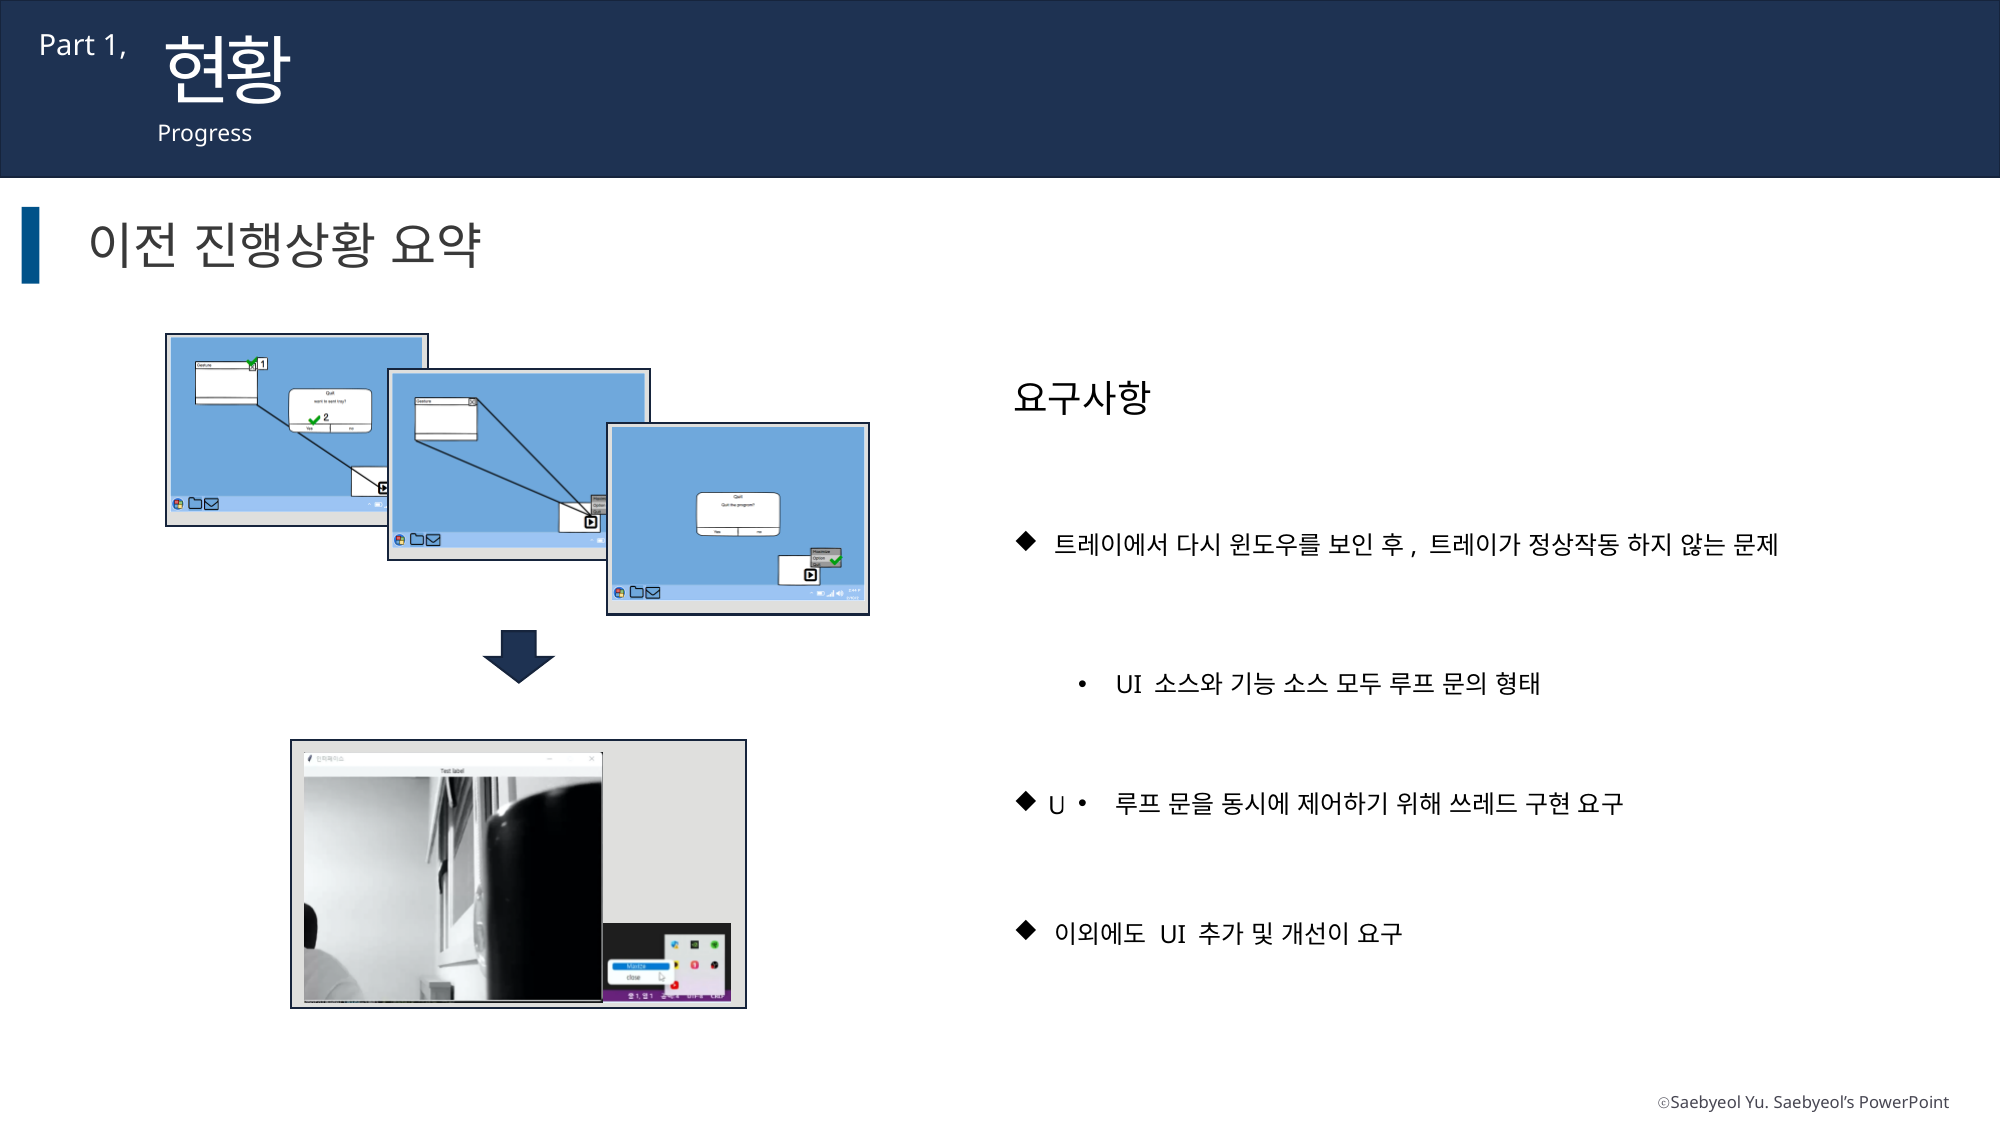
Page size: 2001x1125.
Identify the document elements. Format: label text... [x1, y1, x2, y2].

text_box 트레이에서 다시 윈도우를 보인 후, 트레이가 정상작동 하지 않는 문제 [998, 492, 1857, 568]
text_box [165, 333, 870, 1009]
text_box 현황 [147, 16, 309, 122]
text_box 이외에도 UI 추가 및 개선이 요구 [998, 881, 1857, 957]
text_box UI 소스와 기능 소스 모두 루프 문의 형태 루프 문을 동시에 제어하기 위해 쓰레드 구현 요구 [1063, 631, 1792, 826]
text_box 이전 진행상황 요약 [72, 207, 498, 283]
text_box [21, 206, 40, 285]
text_box Progress [142, 110, 268, 154]
text_box Part 1, [23, 19, 150, 69]
text_box 요구사항 [998, 367, 1407, 428]
text_box [0, 0, 2000, 178]
text_box UI와 기능 소스 파일의 결합 [998, 751, 1857, 827]
